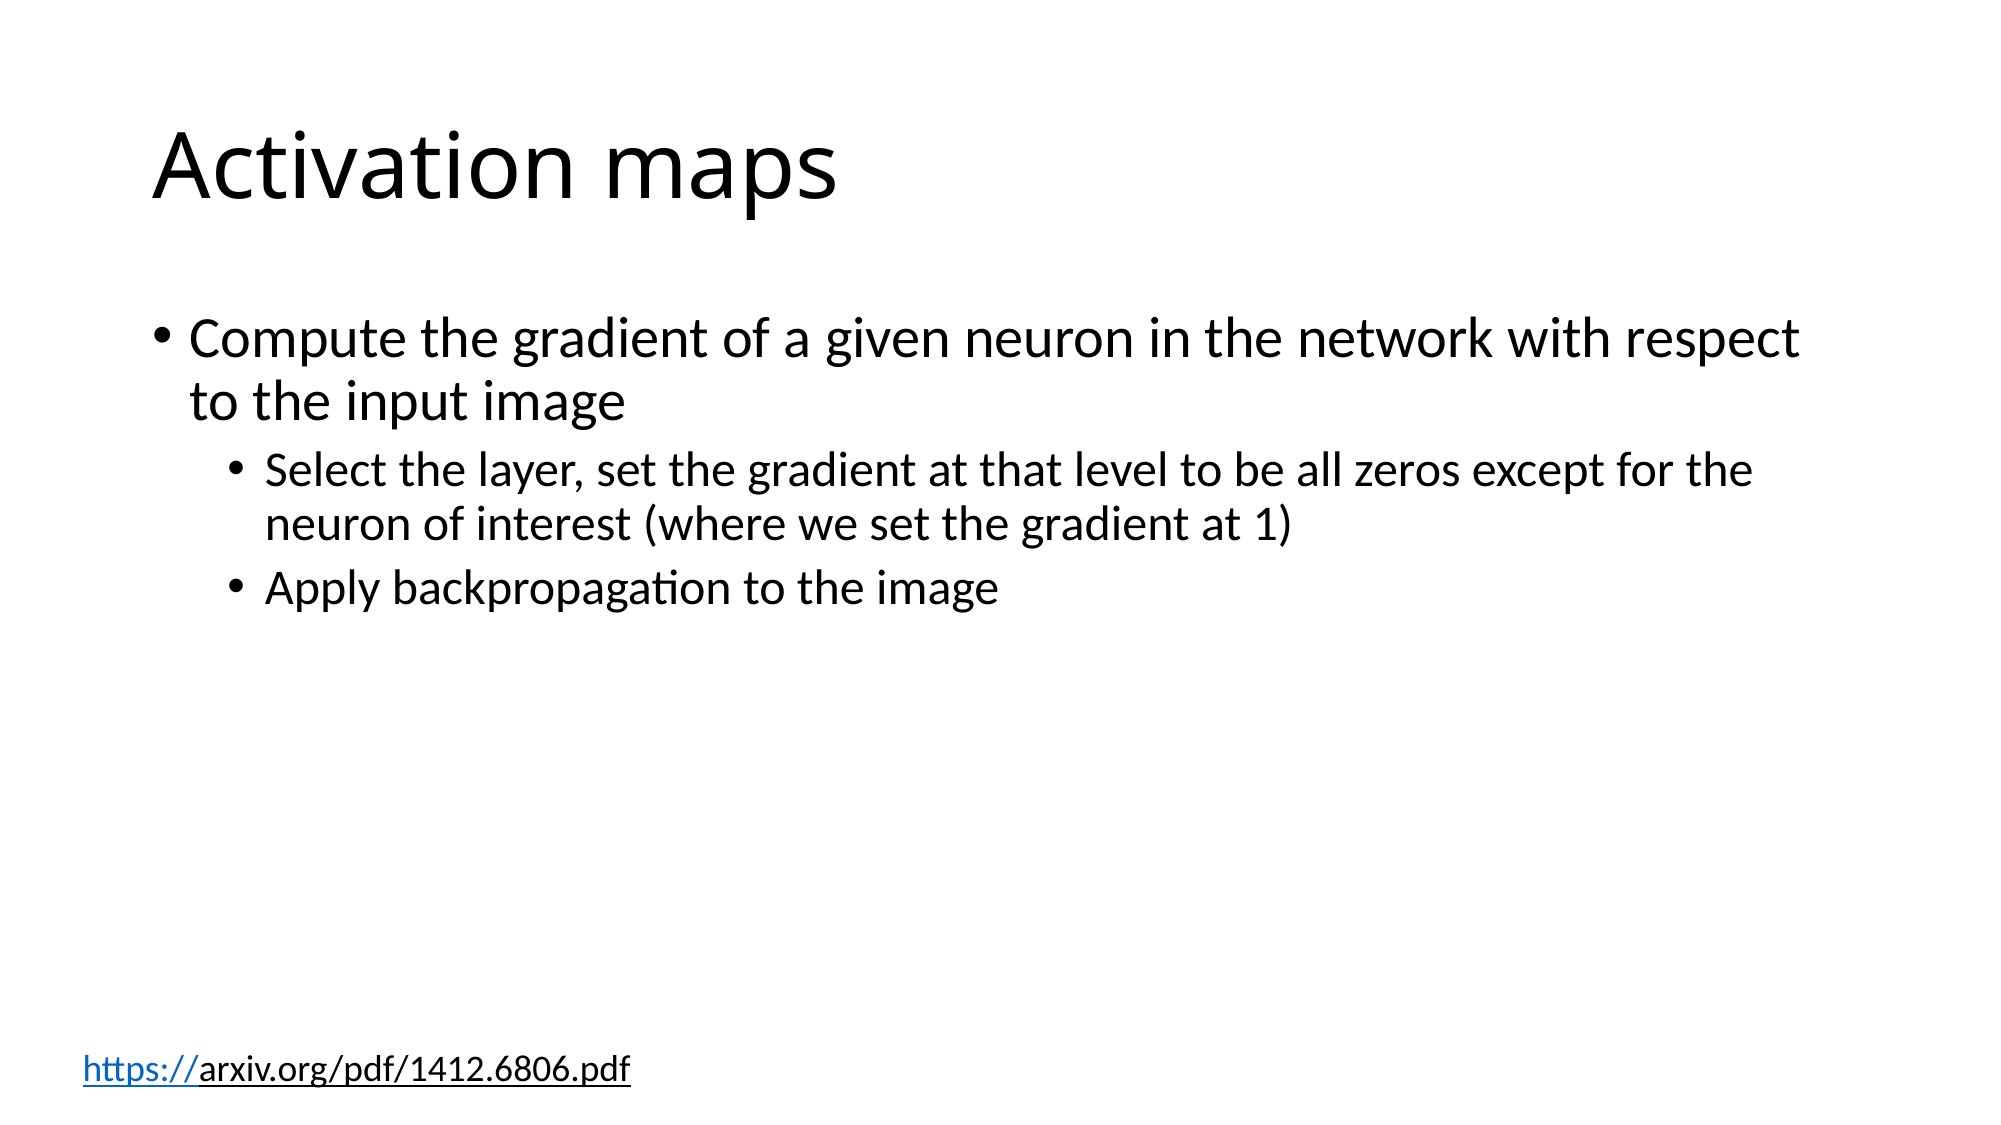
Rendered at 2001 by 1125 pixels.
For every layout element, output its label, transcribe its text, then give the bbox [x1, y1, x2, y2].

title Activation maps [137, 59, 1863, 278]
list Compute the gradient of a given neuron in the network with respect to the input image Select the layer, set the gradient at that level to be all zeros except for the neuron of interest (where we set the gradient at 1) Apply backpropagation to the image [137, 299, 1863, 1014]
text_box https://arxiv.org/pdf/1412.6806.pdf [67, 1036, 655, 1097]
